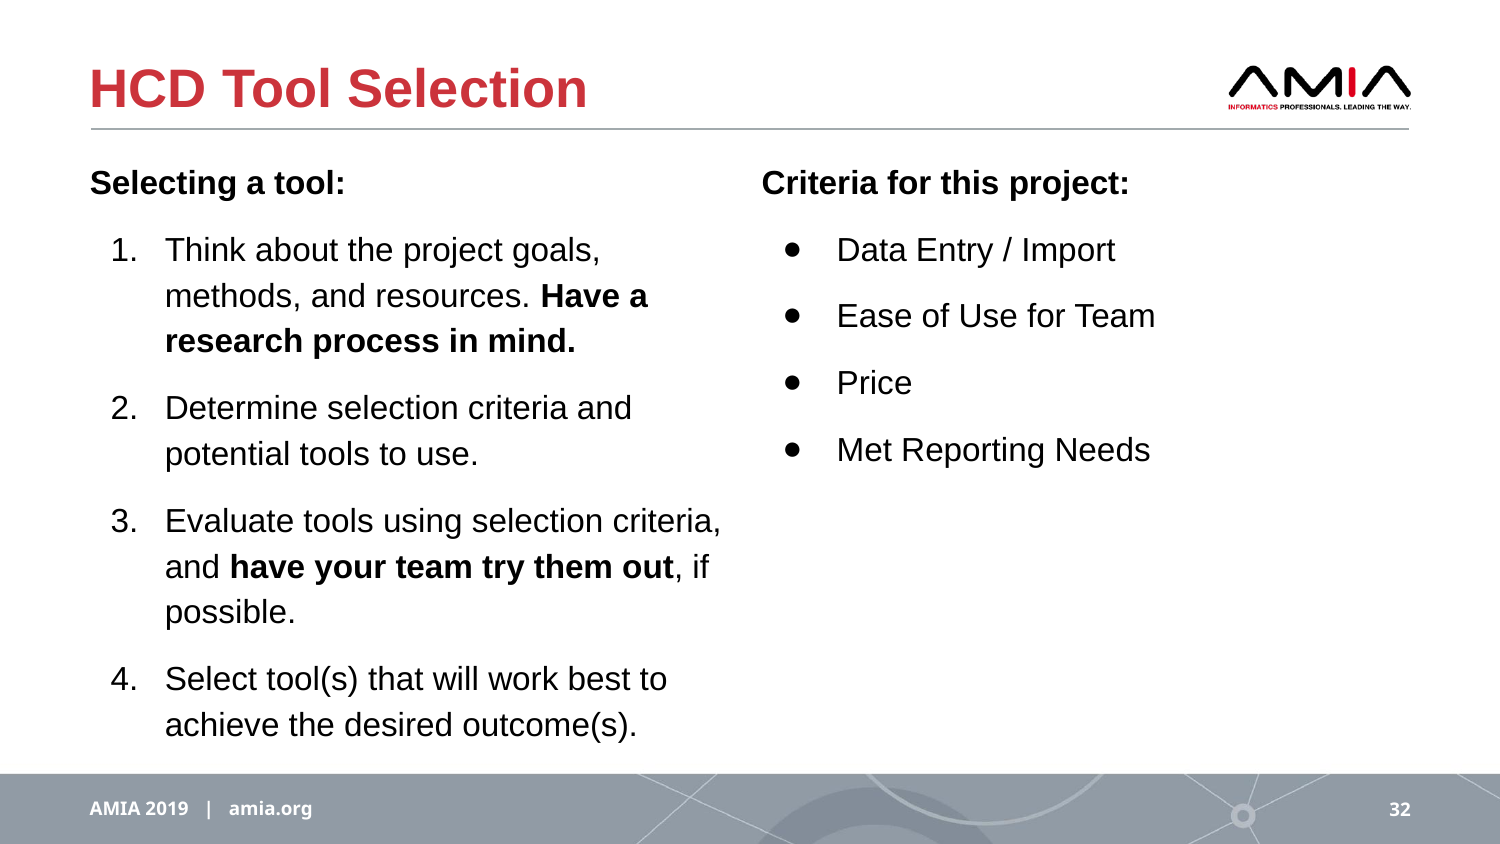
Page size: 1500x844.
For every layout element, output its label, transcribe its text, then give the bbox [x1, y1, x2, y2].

title HCD Tool Selection [89, 62, 1203, 118]
footer AMIA 2019 | amia.org [89, 798, 915, 816]
list Selecting a tool: Think about the project goals, methods, and resources. Have a research process in mind. Determine selection criteria and potential tools to use. Evaluate tools using selection criteria, and have your team try them out, if possible. Select tool(s) that will work best to achieve the desired outcome(s). [89, 155, 734, 740]
slide_number 32 [1098, 798, 1411, 822]
picture [0, 0, 1500, 844]
list Criteria for this project: Data Entry / Import Ease of Use for Team Price Met Reporting Needs [761, 155, 1406, 740]
